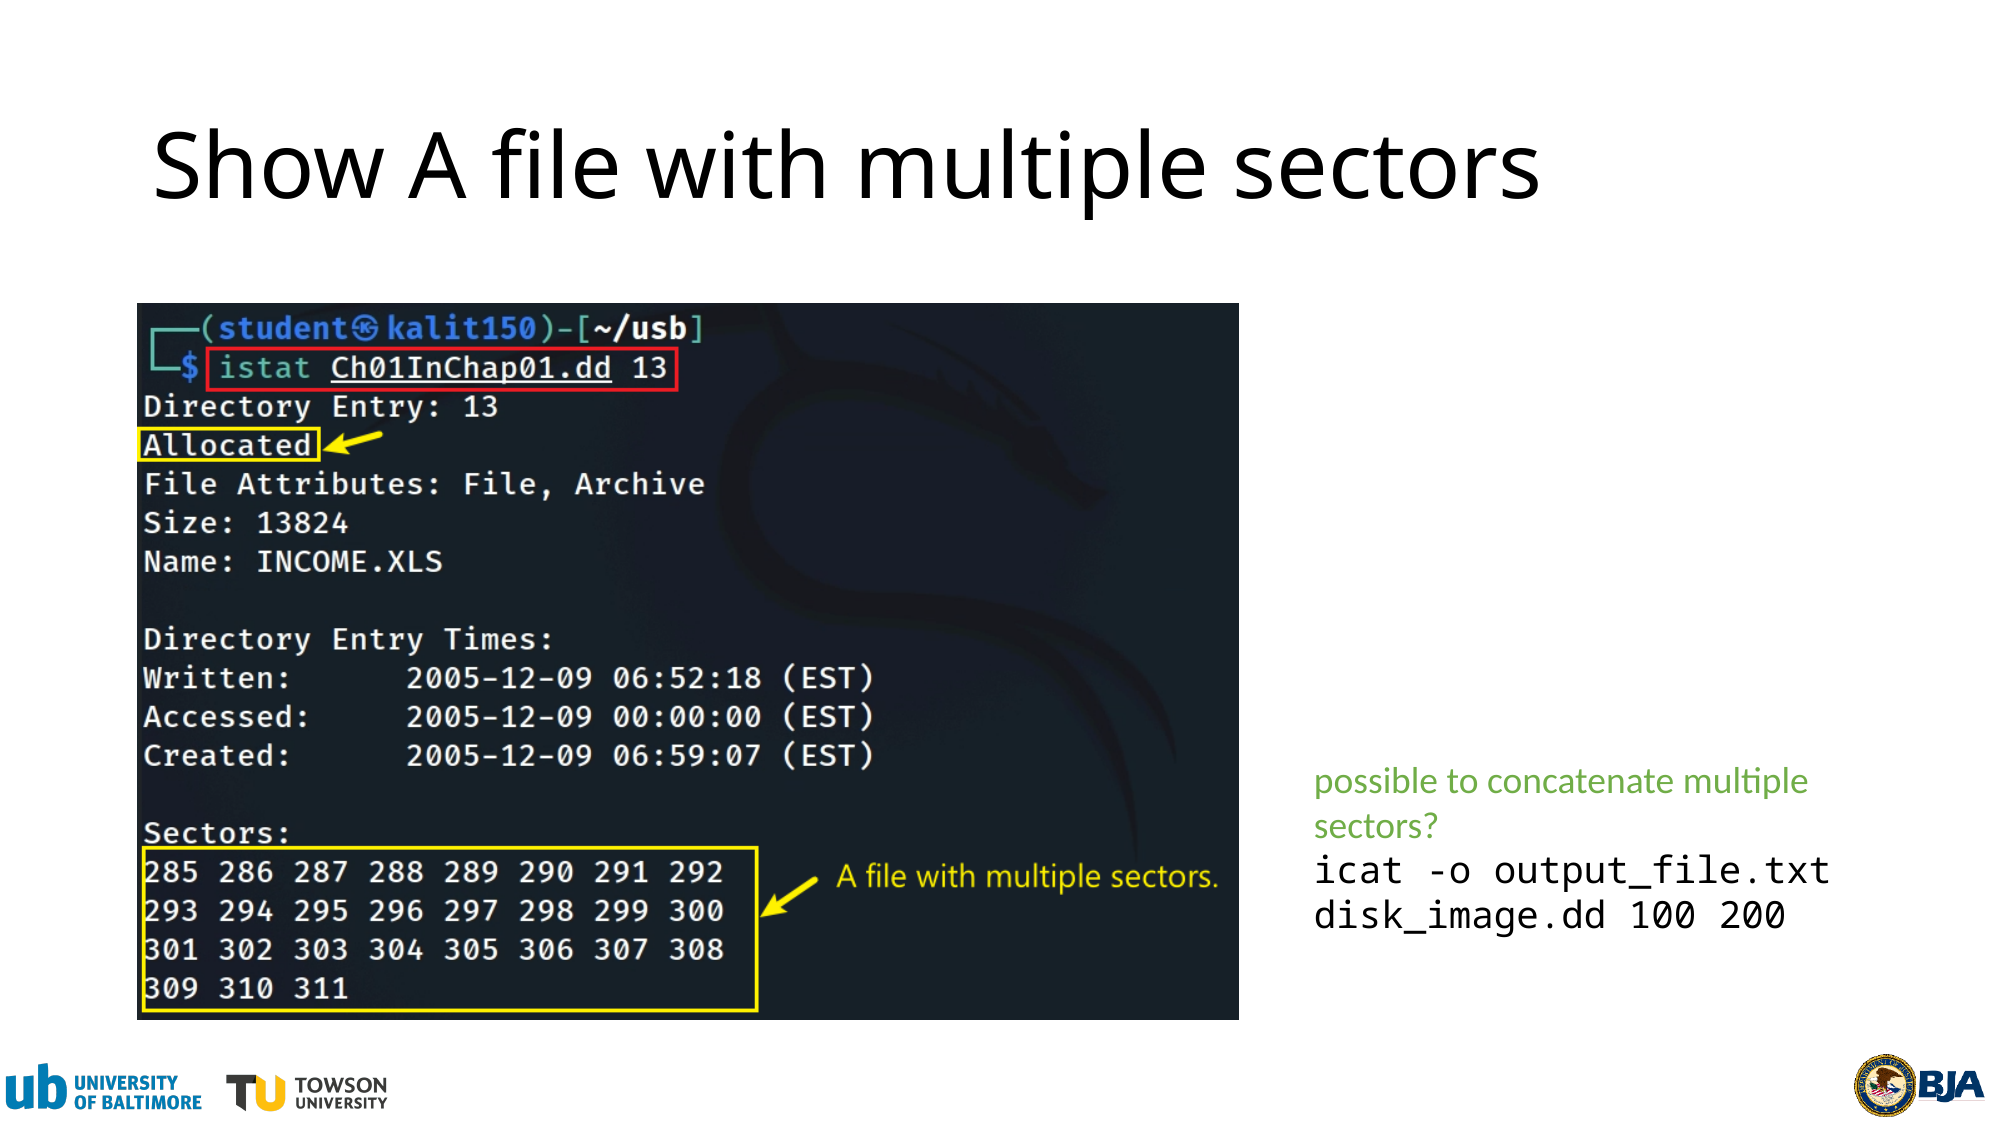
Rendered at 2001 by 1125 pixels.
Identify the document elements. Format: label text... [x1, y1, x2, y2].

picture [0, 1031, 407, 1125]
text_box possible to concatenate multiple sectors? icat -o output_file.txt disk_image.dd 100 200 [1299, 748, 1913, 944]
picture [137, 302, 1239, 1020]
picture [1854, 1054, 1986, 1117]
title Show A file with multiple sectors [137, 59, 1863, 278]
